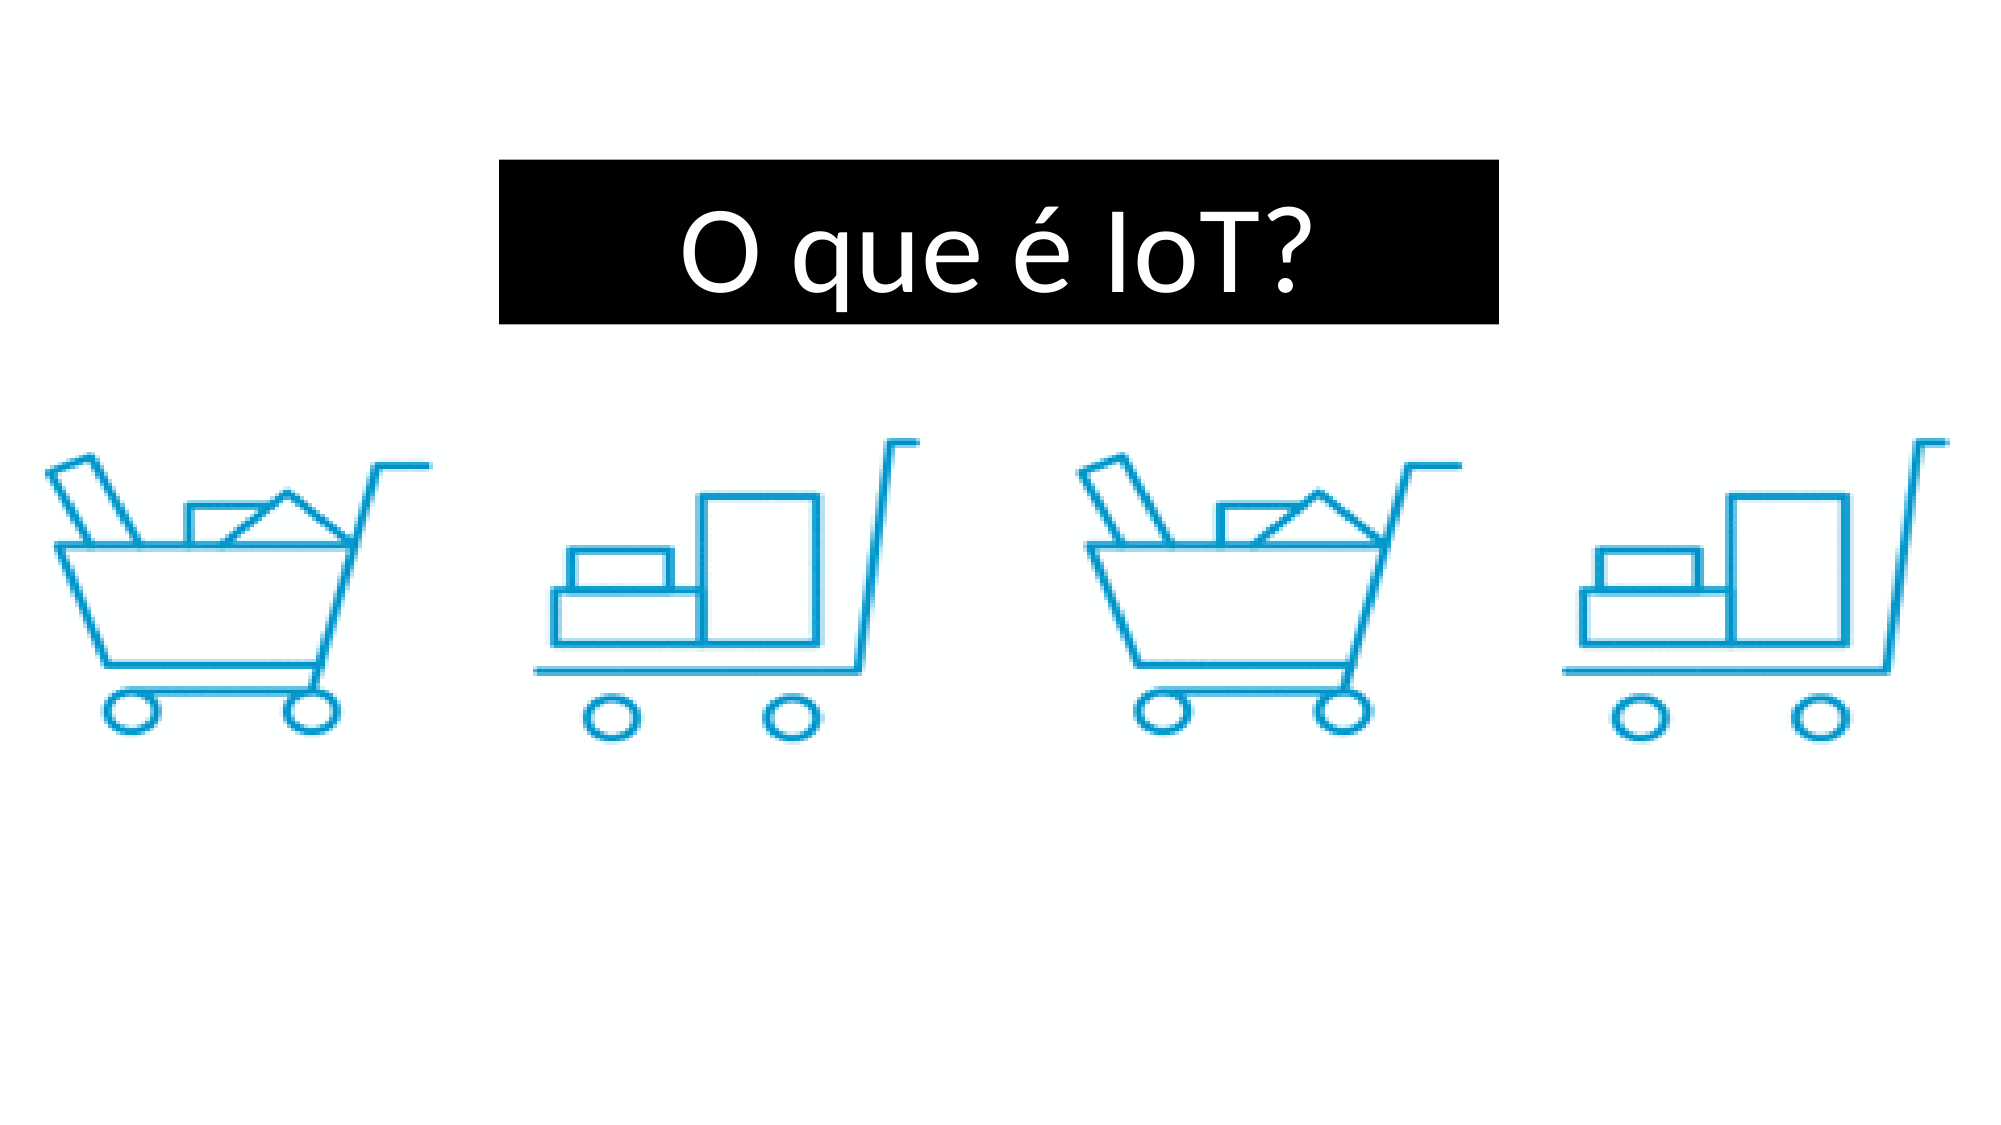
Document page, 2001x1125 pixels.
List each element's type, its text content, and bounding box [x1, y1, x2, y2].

picture [0, 207, 2000, 918]
text_box O que é IoT? [499, 159, 1499, 207]
